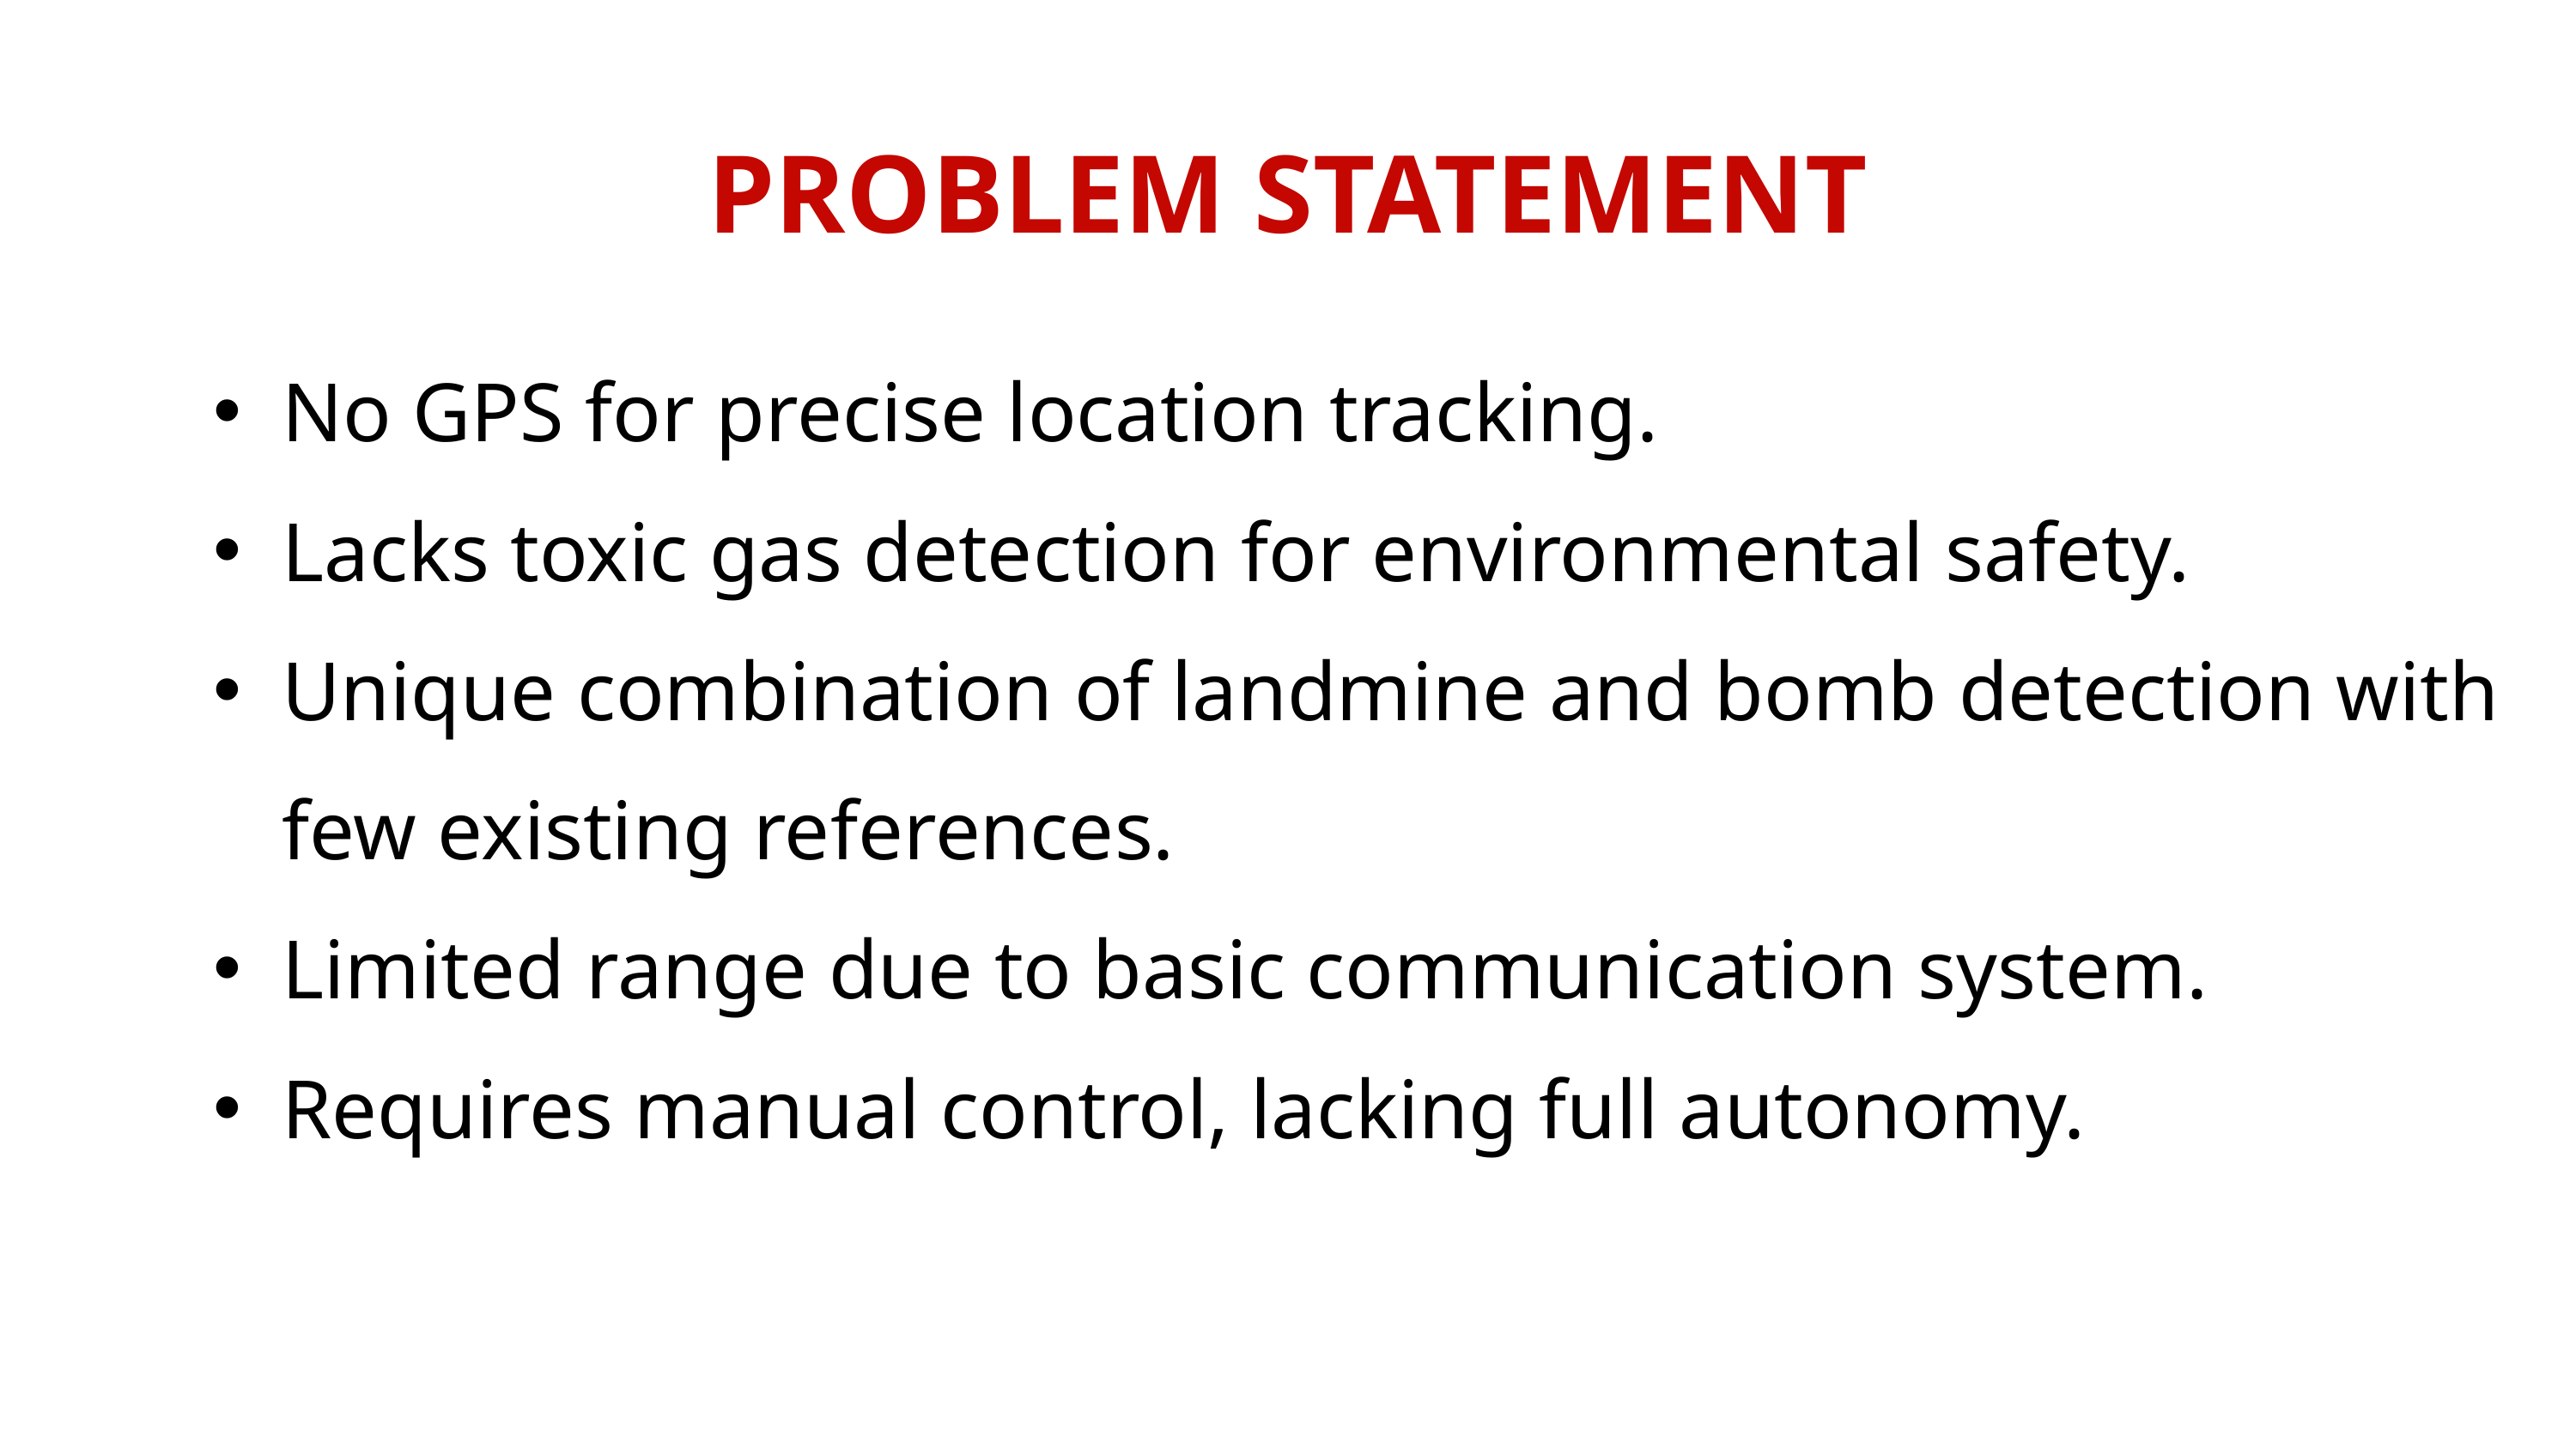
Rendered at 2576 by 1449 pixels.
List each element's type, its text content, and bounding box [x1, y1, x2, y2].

text_box PROBLEM STATEMENT [672, 104, 1904, 255]
text_box No GPS for precise location tracking. Lacks toxic gas detection for environmental safety. Unique combination of landmine and bomb detection with few existing references. Limited range due to basic communication system. Requires manual control, lacking full autonomy. [144, 318, 2525, 1385]
